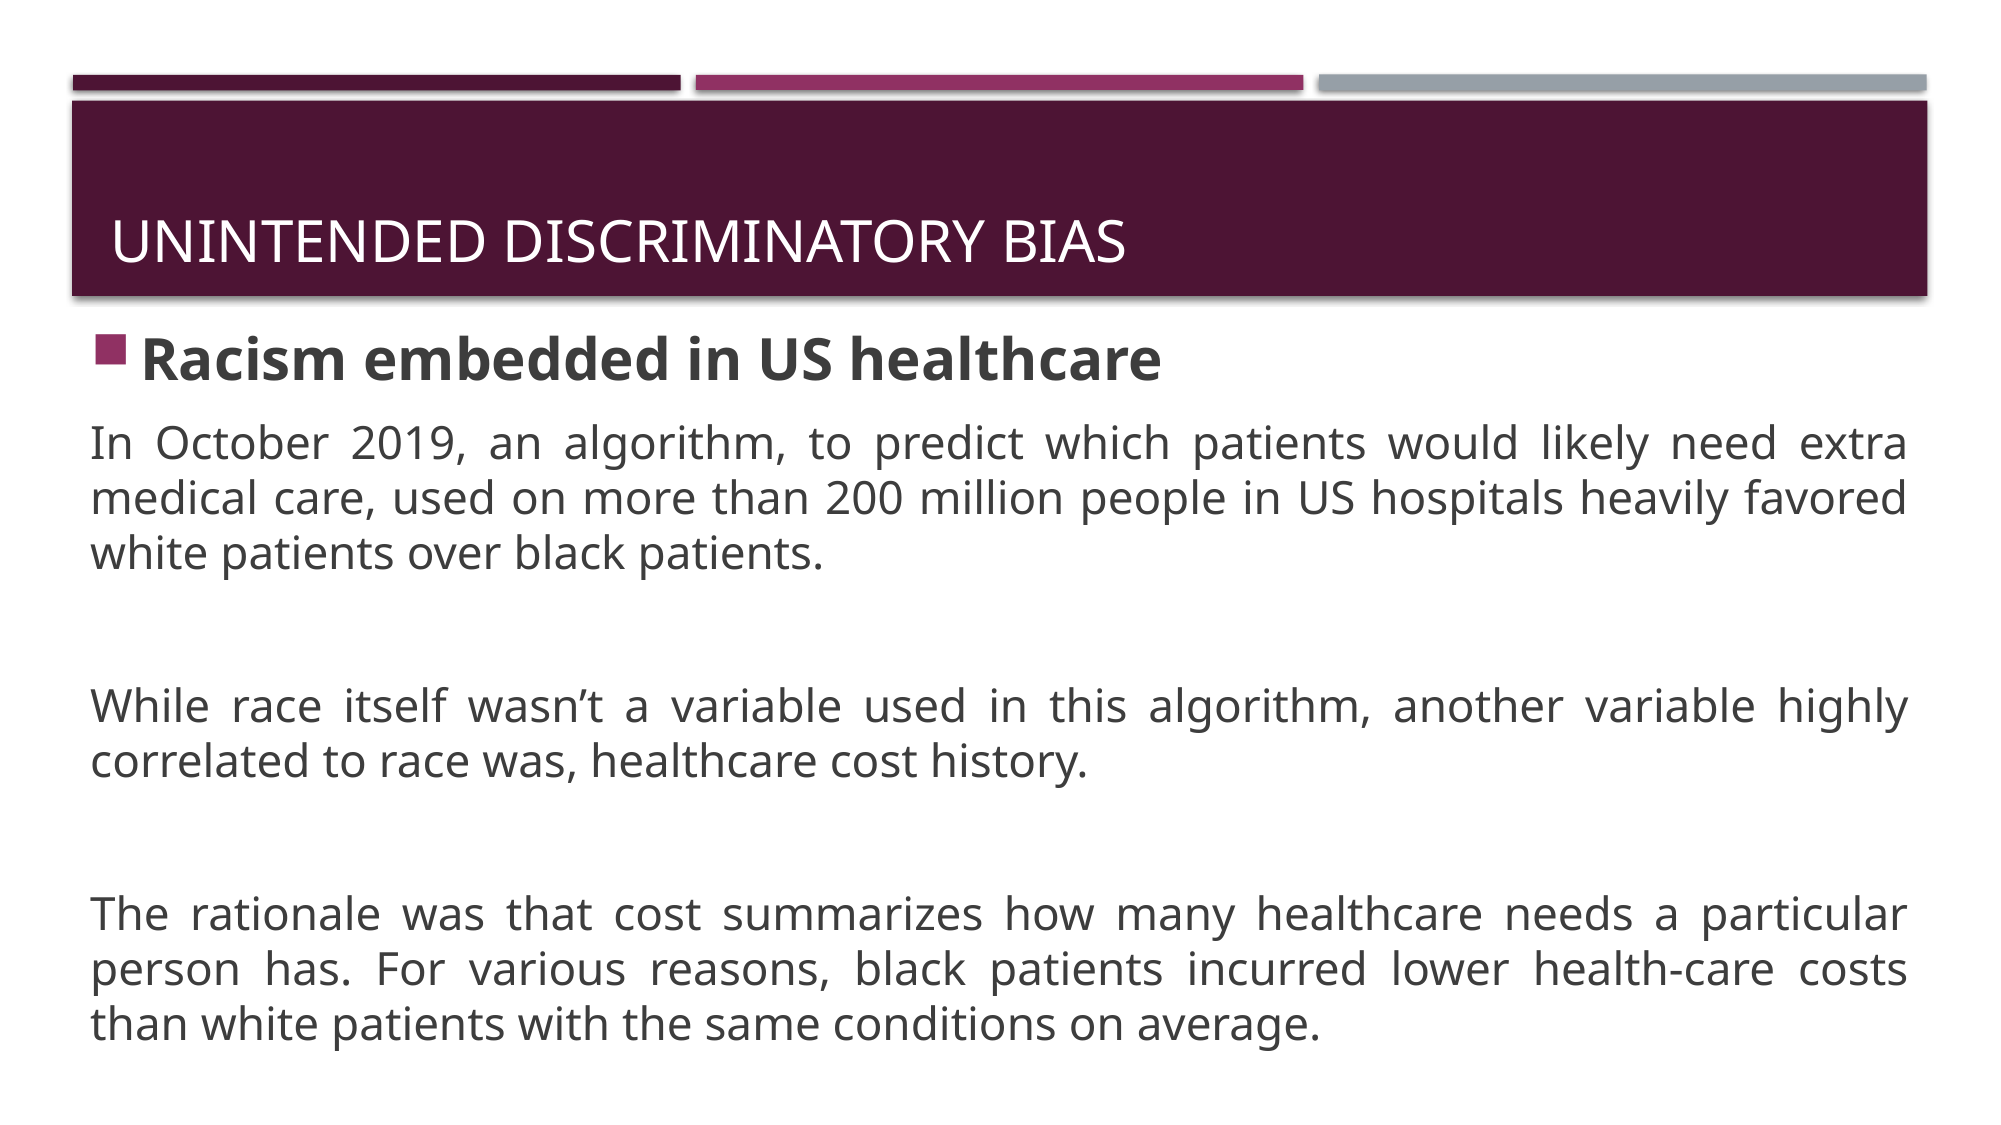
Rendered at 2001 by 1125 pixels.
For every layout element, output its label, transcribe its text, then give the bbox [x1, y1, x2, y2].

list Racism embedded in US healthcare In October 2019, an algorithm, to predict which patients would likely need extra medical care, used on more than 200 million people in US hospitals heavily favored white patients over black patients. While race itself wasn’t a variable used in this algorithm, another variable highly correlated to race was, healthcare cost history. The rationale was that cost summarizes how many healthcare needs a particular person has. For various reasons, black patients incurred lower health-care costs than white patients with the same conditions on average. [75, 314, 1925, 1082]
title Unintended discriminatory bias [95, 115, 1905, 282]
